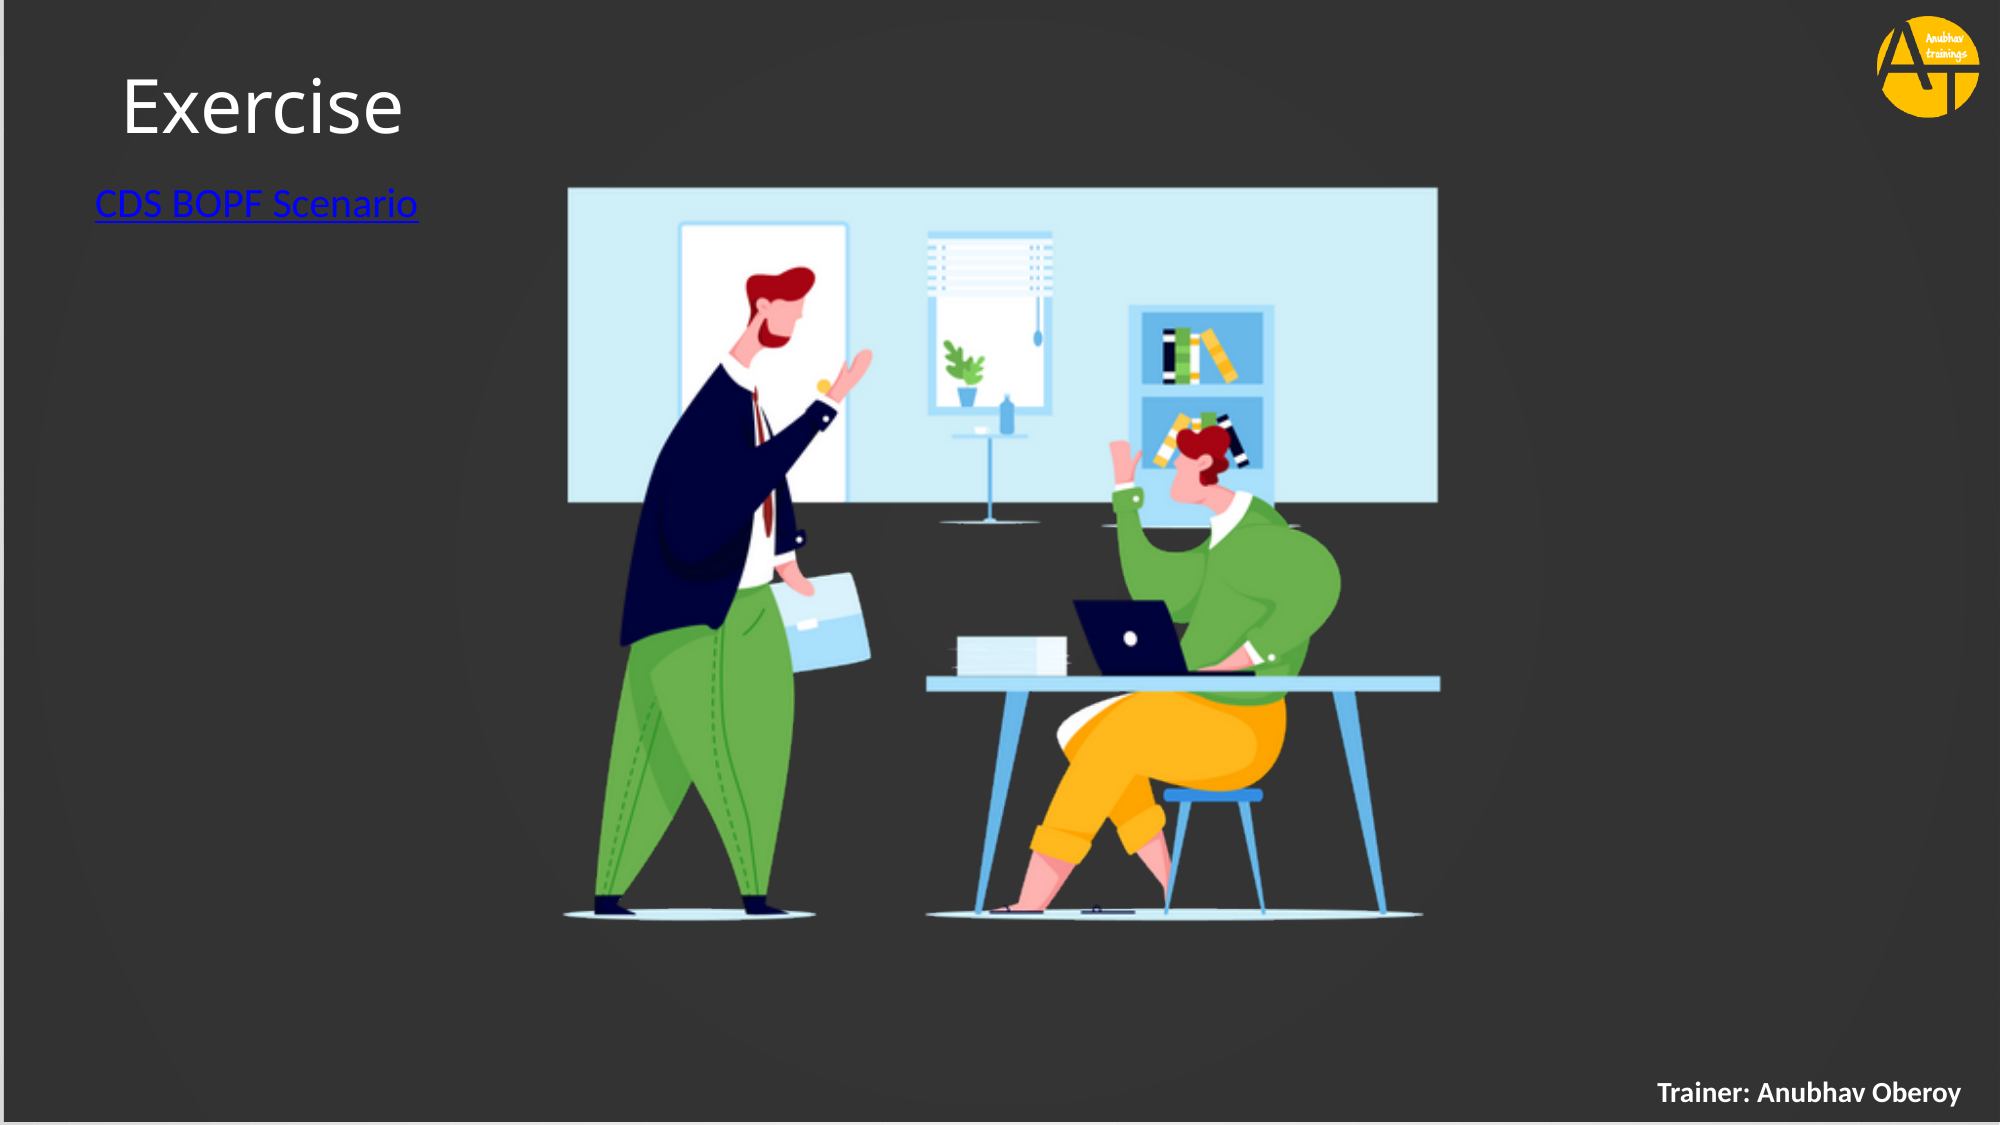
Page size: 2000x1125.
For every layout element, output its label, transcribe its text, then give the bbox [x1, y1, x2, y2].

text_box CDS BOPF Scenario [80, 168, 337, 234]
picture [1866, 9, 1985, 126]
text_box [2, 0, 2000, 1124]
footer Trainer: Anubhav Oberoy [1625, 1061, 1994, 1121]
title Exercise [99, 45, 1900, 162]
picture [342, 155, 1661, 1035]
